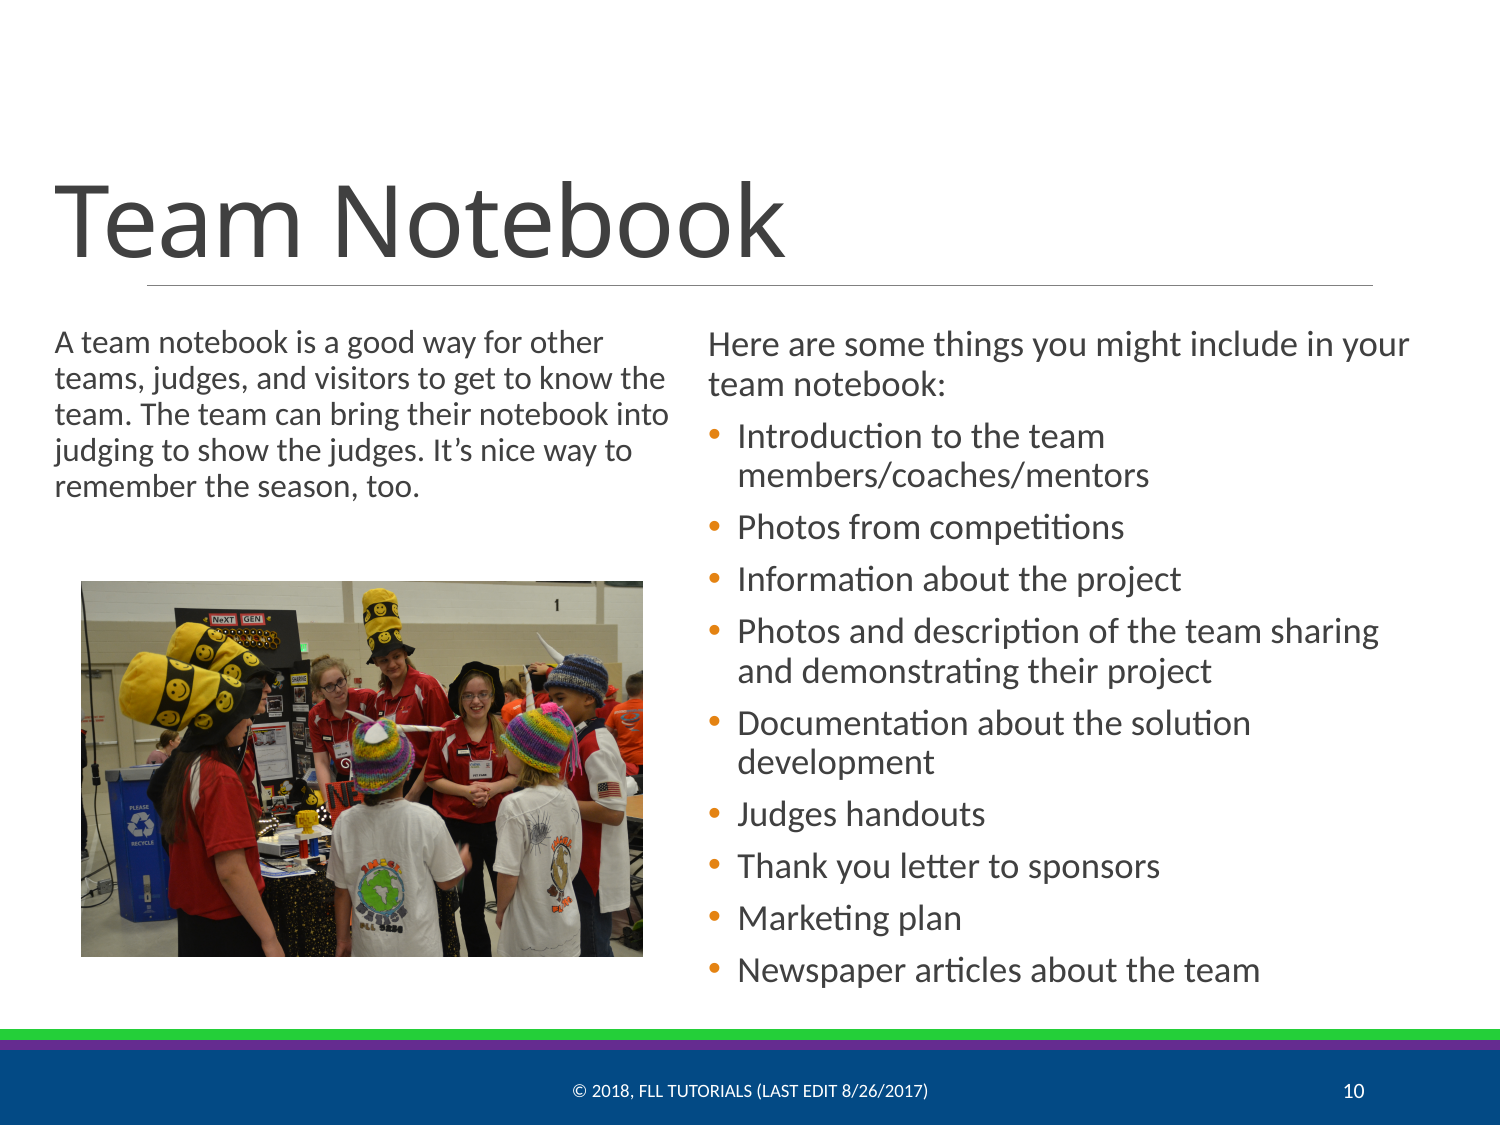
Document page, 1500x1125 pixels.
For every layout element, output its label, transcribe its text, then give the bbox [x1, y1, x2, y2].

slide_number 10 [1218, 1059, 1380, 1120]
text_box Here are some things you might include in your team notebook: Introduction to the team members/coaches/mentors Photos from competitions Information about the project Photos and description of the team sharing and demonstrating their project Documentation about the solution development Judges handouts Thank you letter to sponsors Marketing plan Newspaper articles about the team [675, 317, 1437, 1003]
title Team Notebook [39, 47, 1464, 285]
list A team notebook is a good way for other teams, judges, and visitors to get to know the team. The team can bring their notebook into judging to show the judges. It’s nice way to remember the season, too. [39, 317, 675, 978]
footer © 2018, FLL Tutorials (Last Edit 8/26/2017) [453, 1059, 1047, 1120]
picture [80, 580, 644, 957]
